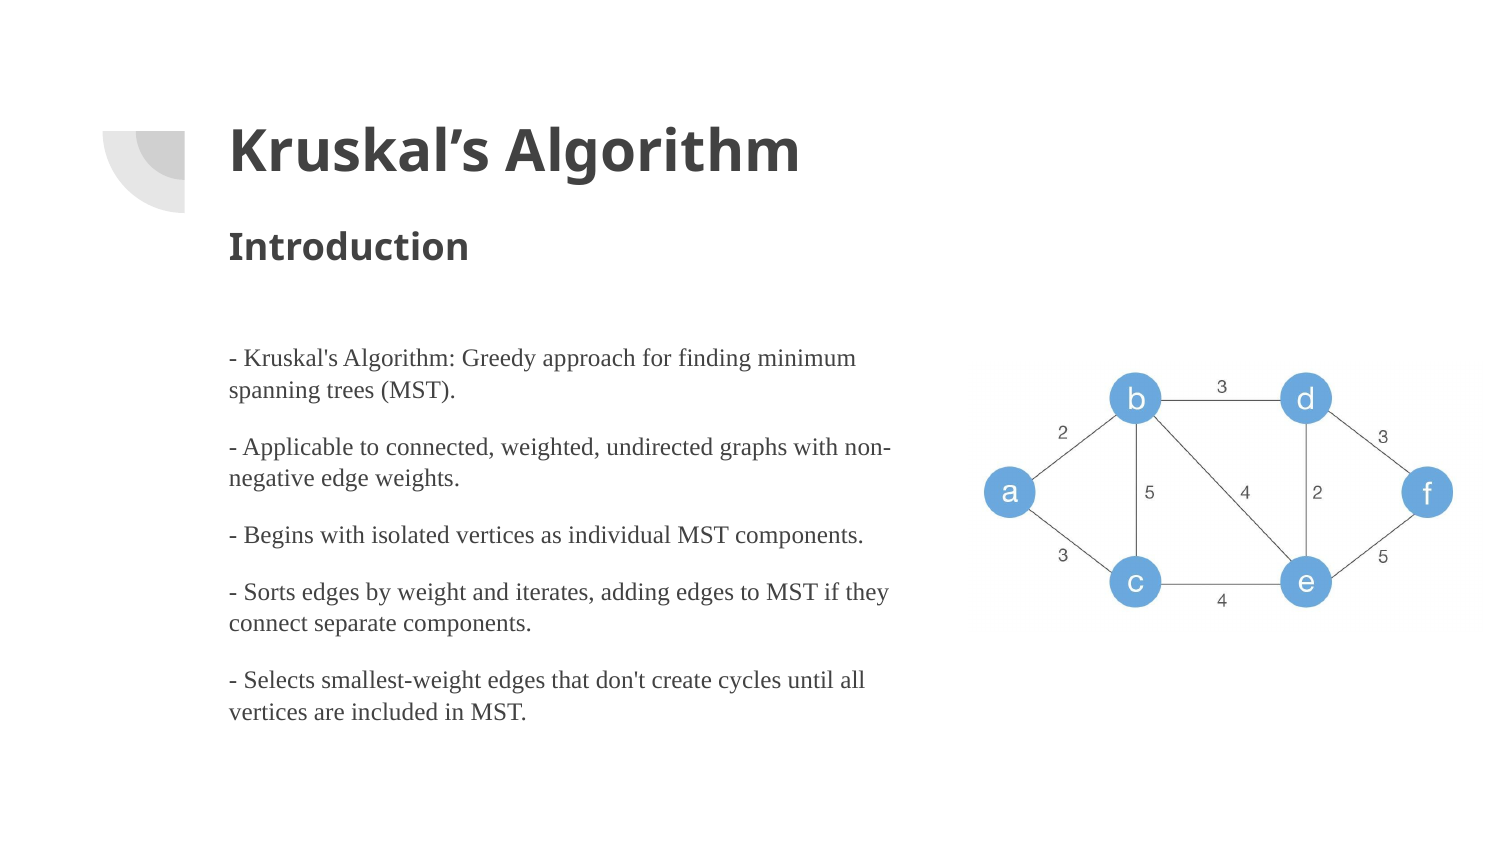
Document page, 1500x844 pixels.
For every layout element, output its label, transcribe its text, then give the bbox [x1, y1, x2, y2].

title Introduction [213, 207, 518, 273]
title Kruskal’s Algorithm [213, 98, 1368, 202]
list - Kruskal's Algorithm: Greedy approach for finding minimum spanning trees (MST). - Applicable to connected, weighted, undirected graphs with non-negative edge weights. - Begins with isolated vertices as individual MST components. - Sorts edges by weight and iterates, adding edges to MST if they connect separate components. - Selects smallest-weight edges that don't create cycles until all vertices are included in MST. [213, 324, 935, 761]
picture [968, 360, 1483, 633]
